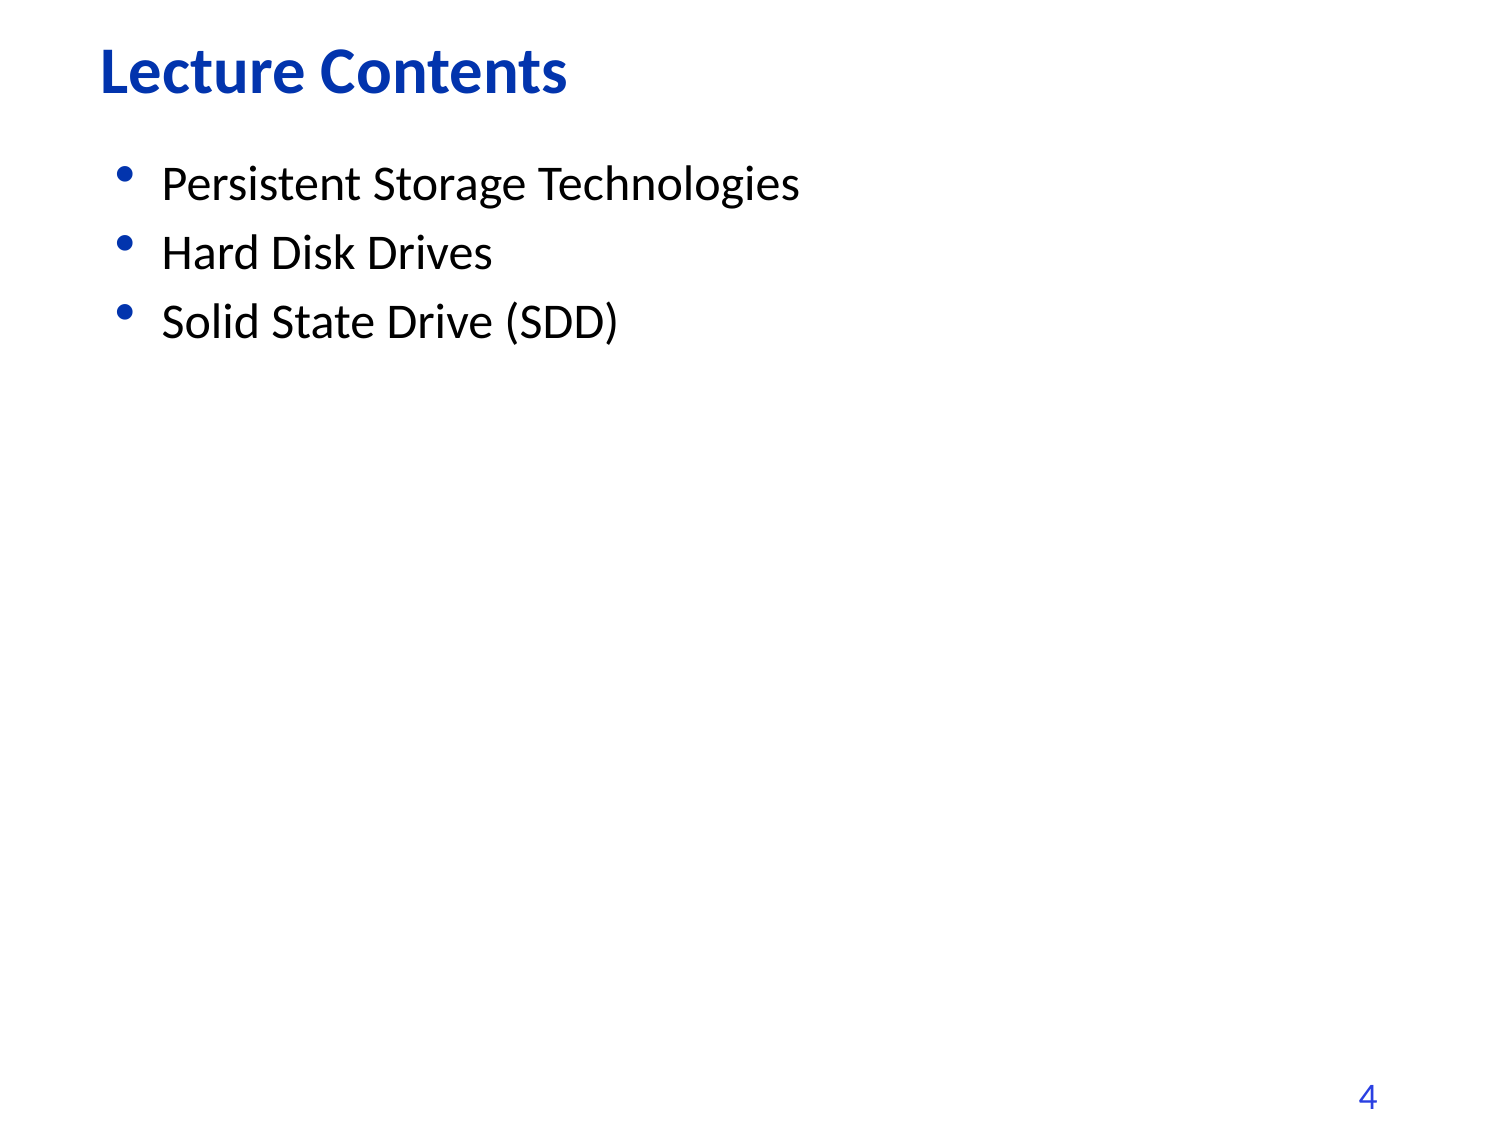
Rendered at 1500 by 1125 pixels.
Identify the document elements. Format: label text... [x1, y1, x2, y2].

list Persistent Storage Technologies Hard Disk Drives Solid State Drive (SDD) [99, 149, 1400, 988]
title Lecture Contents [85, 28, 1261, 117]
